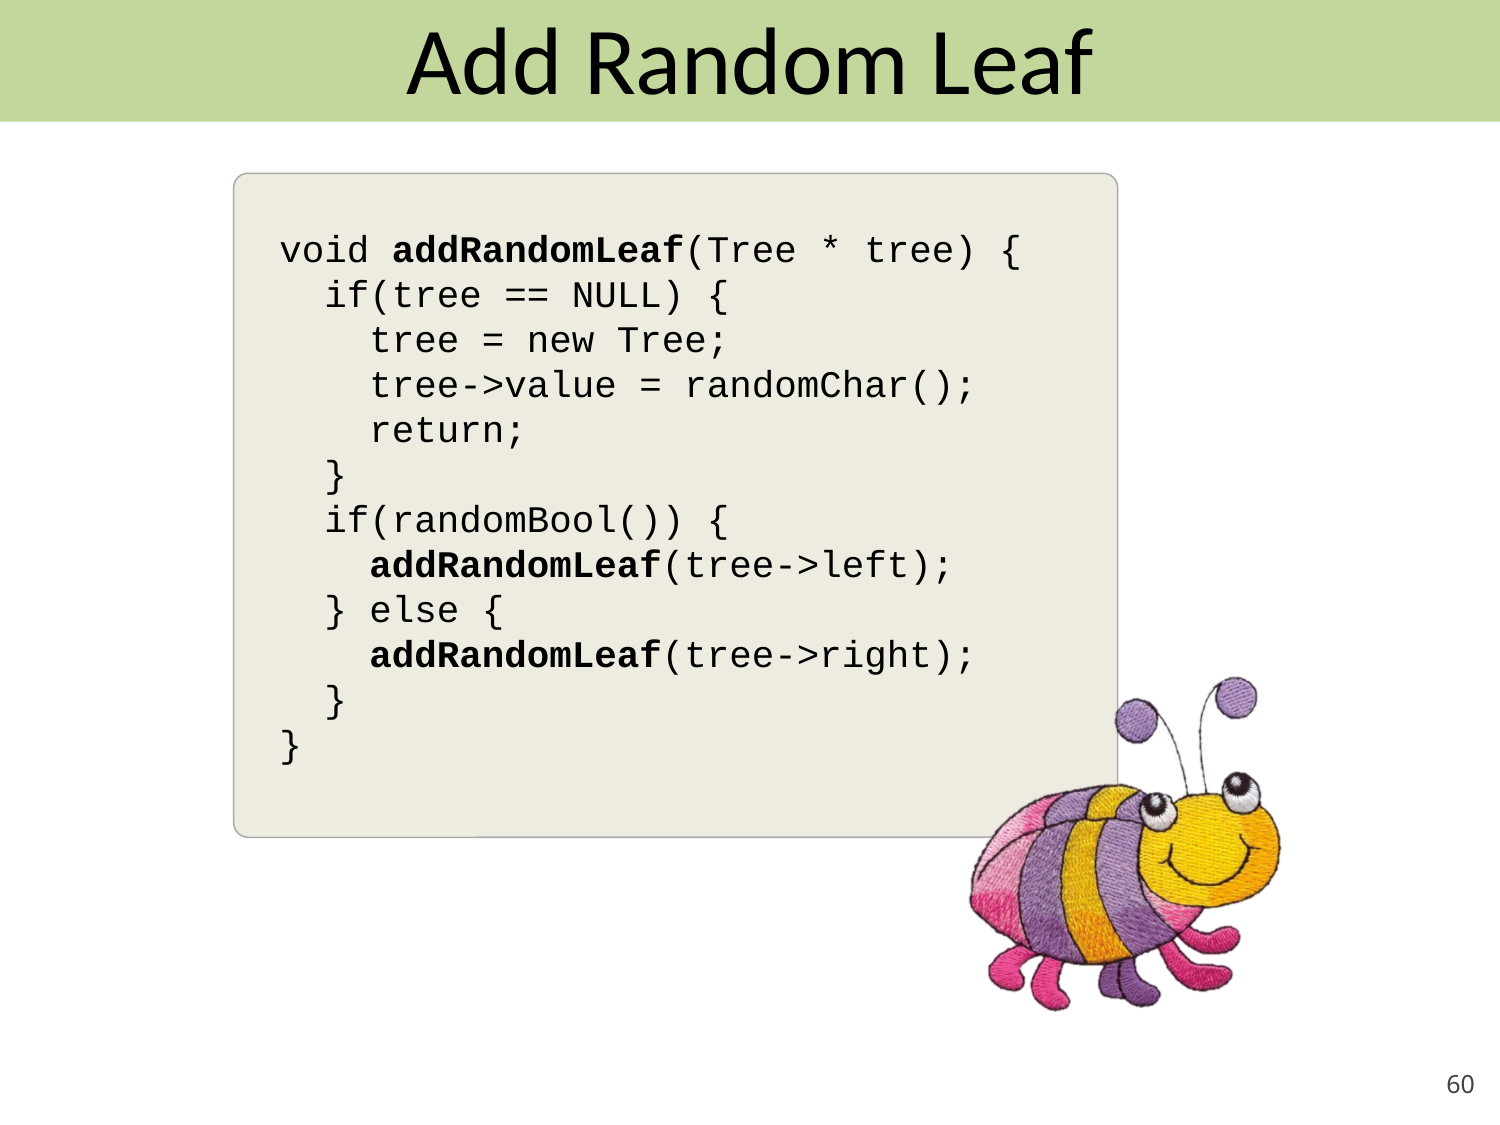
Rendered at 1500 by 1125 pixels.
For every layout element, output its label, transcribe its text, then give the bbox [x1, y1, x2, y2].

text_box void addRandomLeaf(Tree * tree) { if(tree == NULL) { tree = new Tree; tree->value = randomChar(); return; } if(randomBool()) { addRandomLeaf(tree->left); } else { addRandomLeaf(tree->right); } } [264, 218, 1037, 773]
text_box [232, 172, 1119, 839]
title Add Random Leaf [75, 0, 1425, 113]
picture [936, 650, 1332, 1045]
